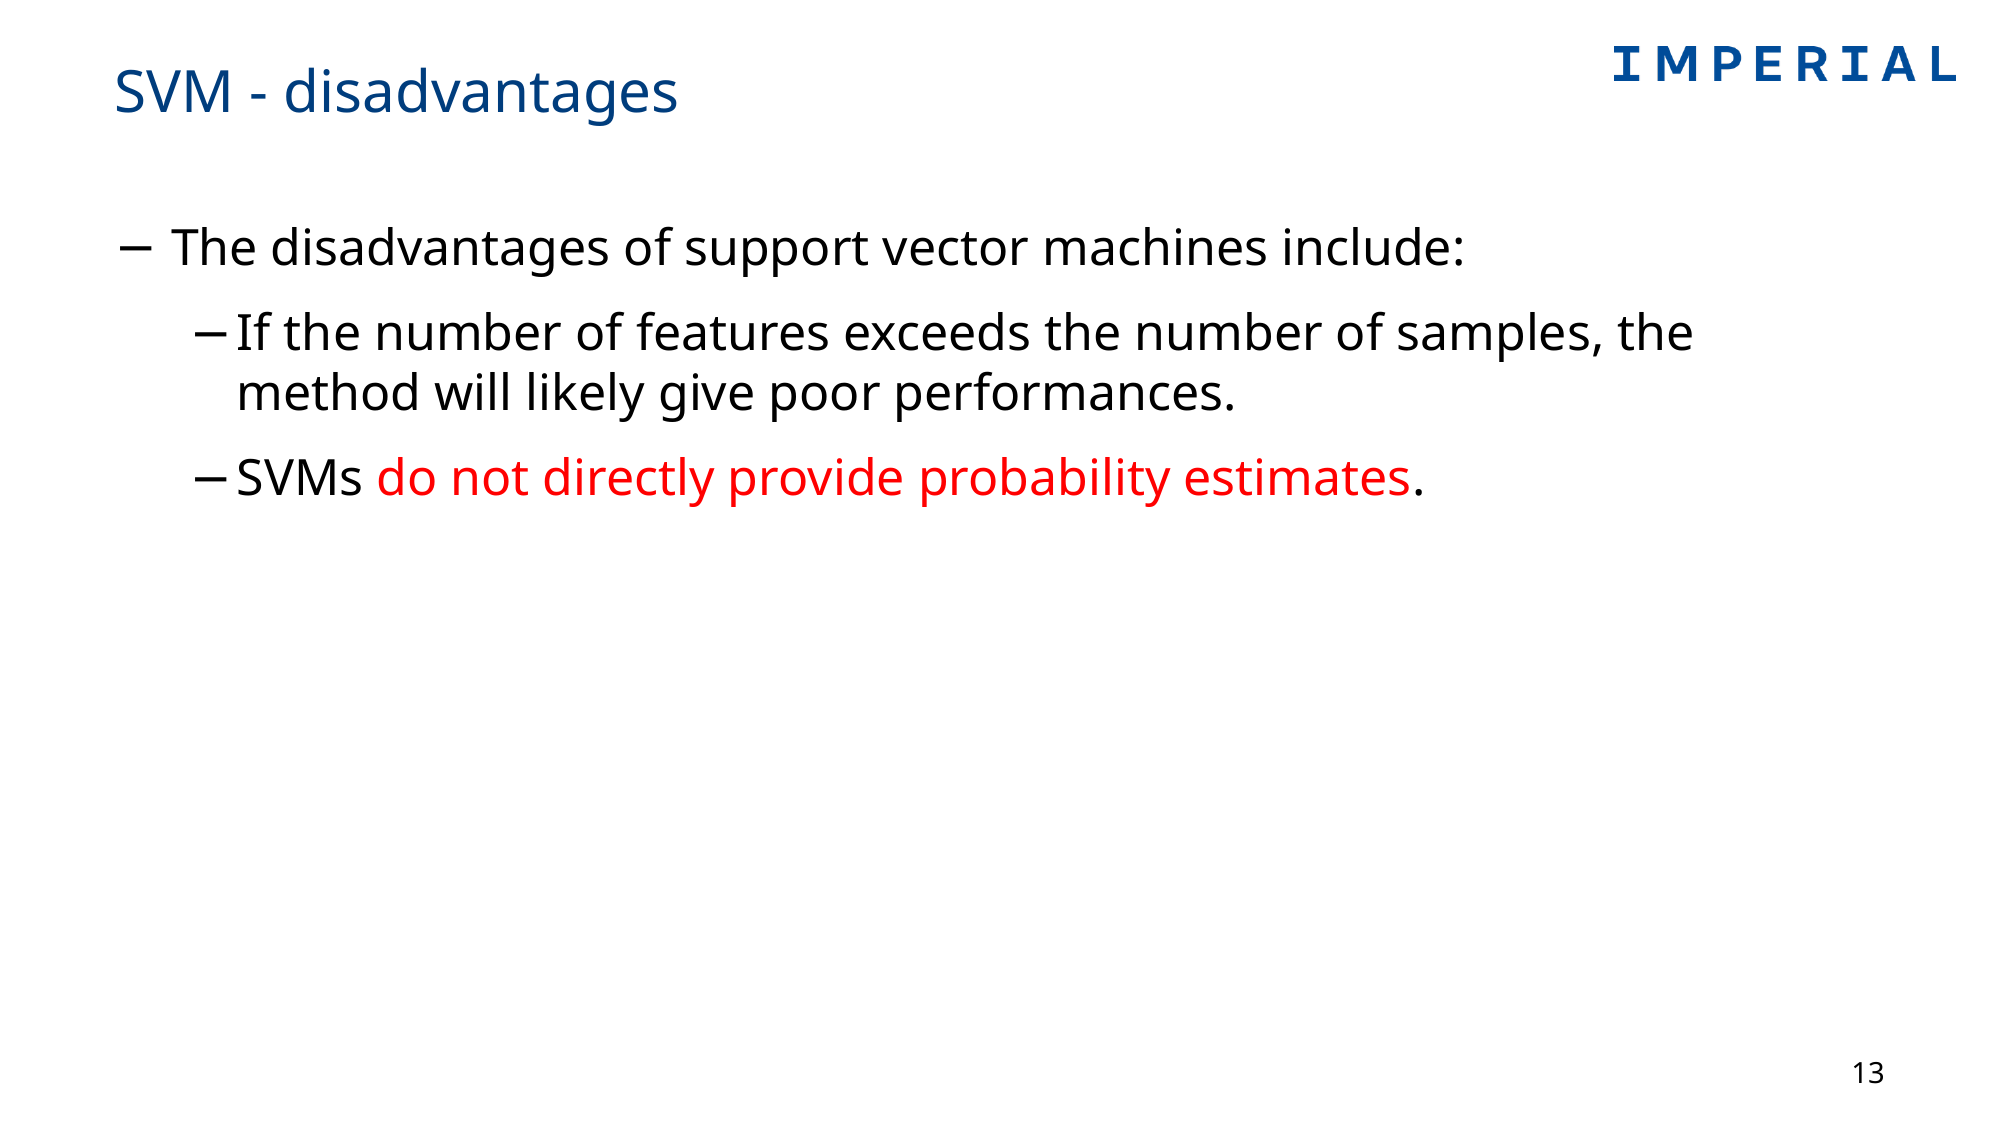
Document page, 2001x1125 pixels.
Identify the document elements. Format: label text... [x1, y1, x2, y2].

list The disadvantages of support vector machines include: If the number of features exceeds the number of samples, the method will likely give poor performances. SVMs do not directly provide probability estimates. [99, 208, 1900, 1024]
title SVM - disadvantages [99, 0, 1900, 184]
slide_number 13 [1433, 1046, 1901, 1103]
picture [1900, 46, 1956, 81]
